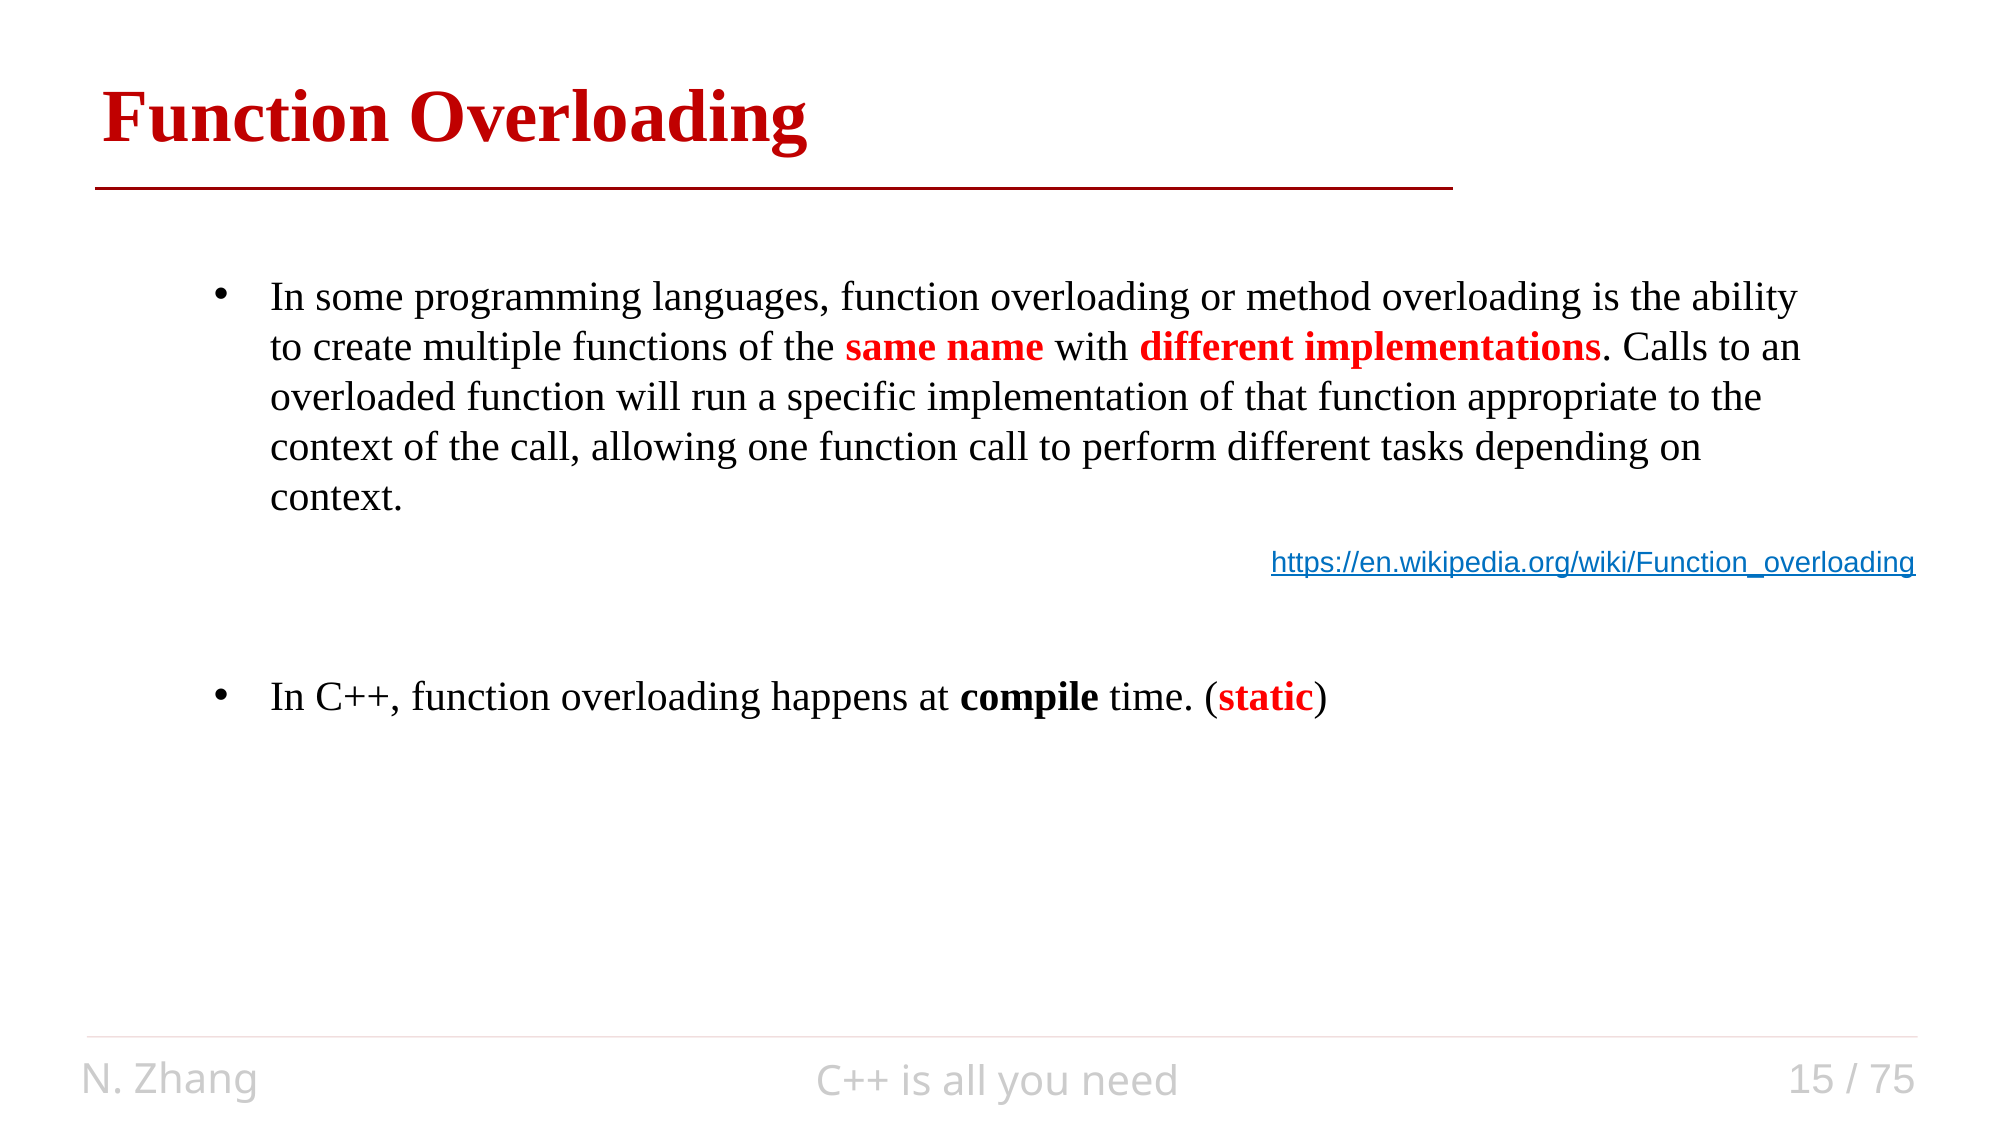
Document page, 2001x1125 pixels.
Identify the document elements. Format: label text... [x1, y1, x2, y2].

text_box Function Overloading [88, 58, 1166, 164]
text_box In some programming languages, function overloading or method overloading is the ability to create multiple functions of the same name with different implementations. Calls to an overloaded function will run a specific implementation of that function appropriate to the context of the call, allowing one function call to perform different tasks depending on context. In C++, function overloading happens at compile time. (static) [198, 261, 1823, 727]
text_box C++ is all you need [800, 1046, 1195, 1112]
text_box https://en.wikipedia.org/wiki/Function_overloading [1256, 536, 1947, 631]
text_box 15 / 75 [1773, 1044, 1931, 1110]
text_box N. Zhang [65, 1044, 274, 1110]
